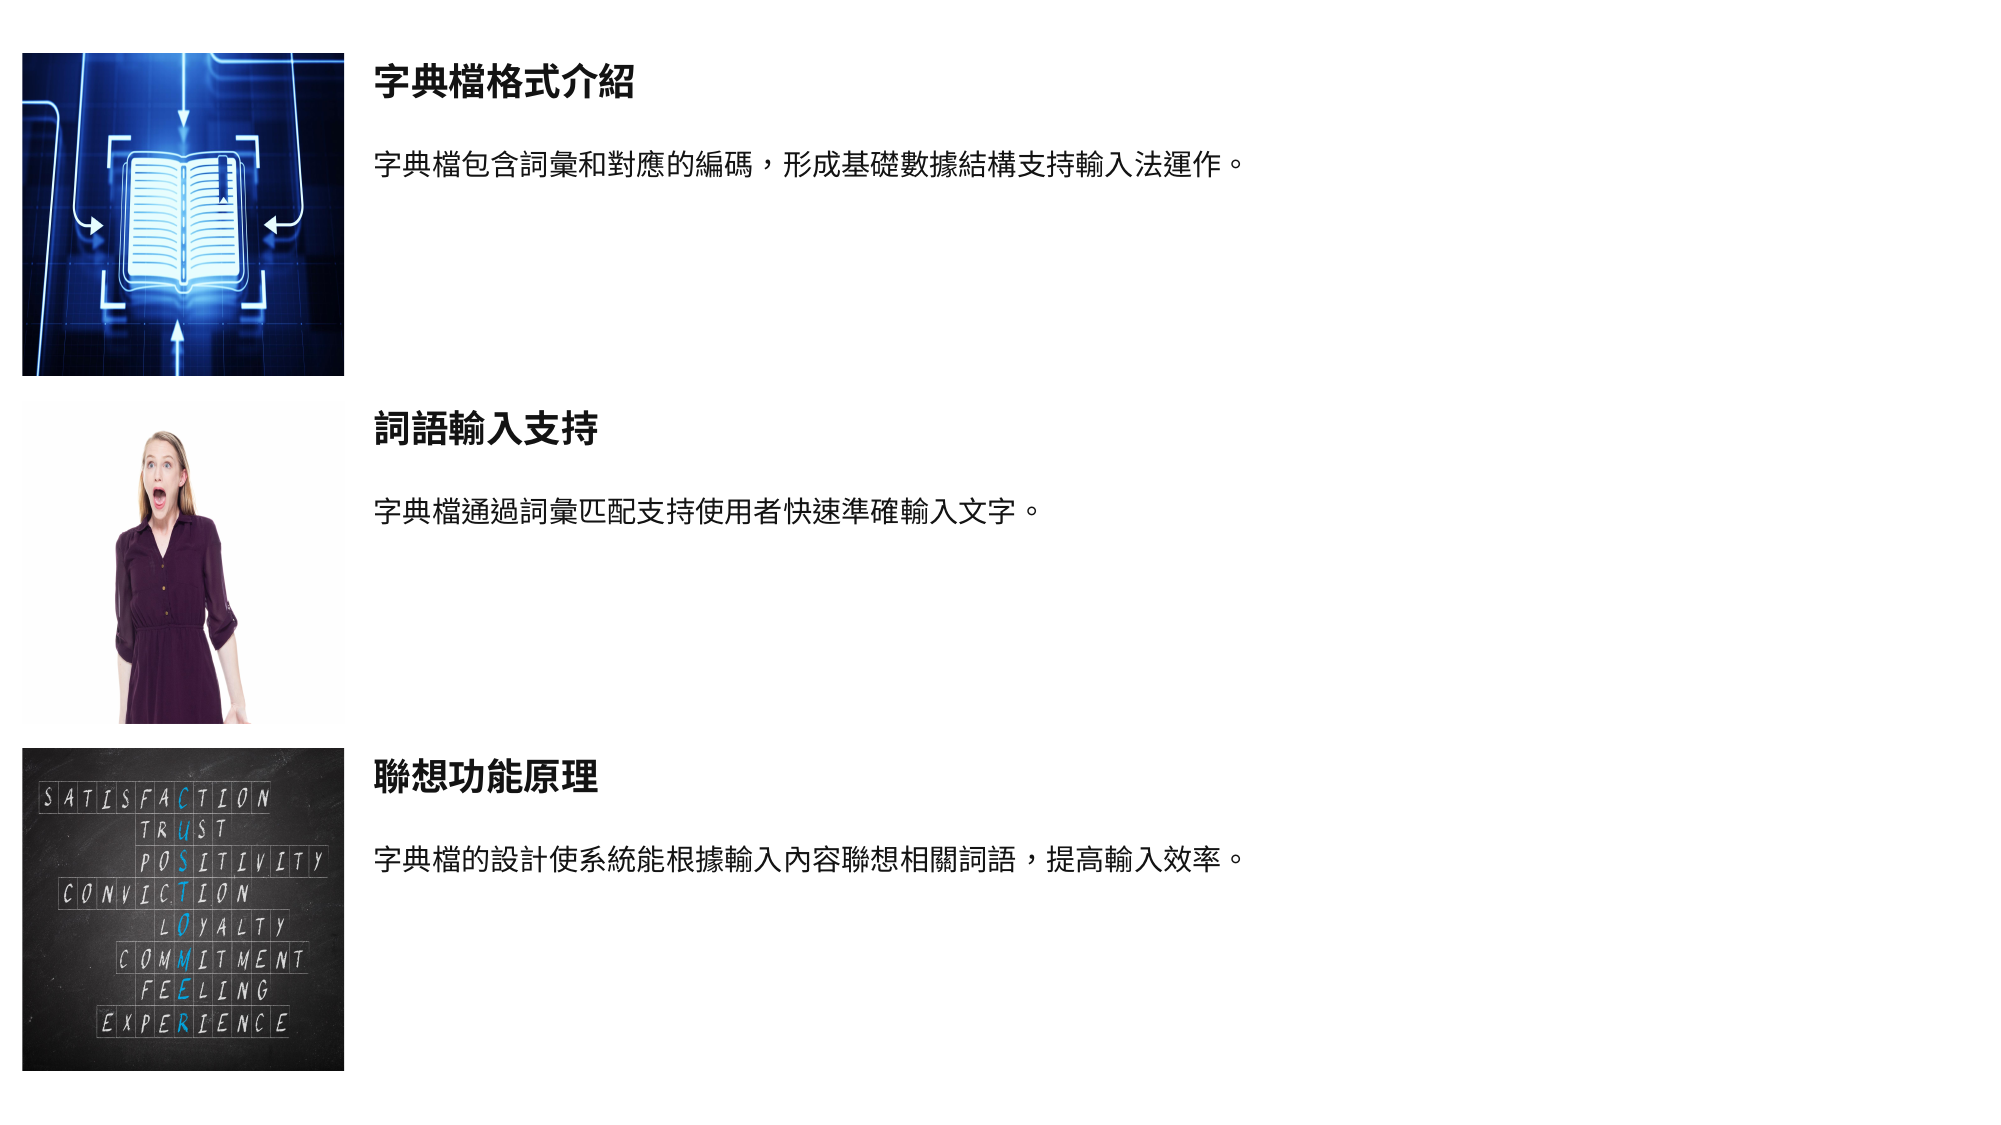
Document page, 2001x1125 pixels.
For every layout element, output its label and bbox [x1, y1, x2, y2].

list [22, 53, 1979, 1071]
